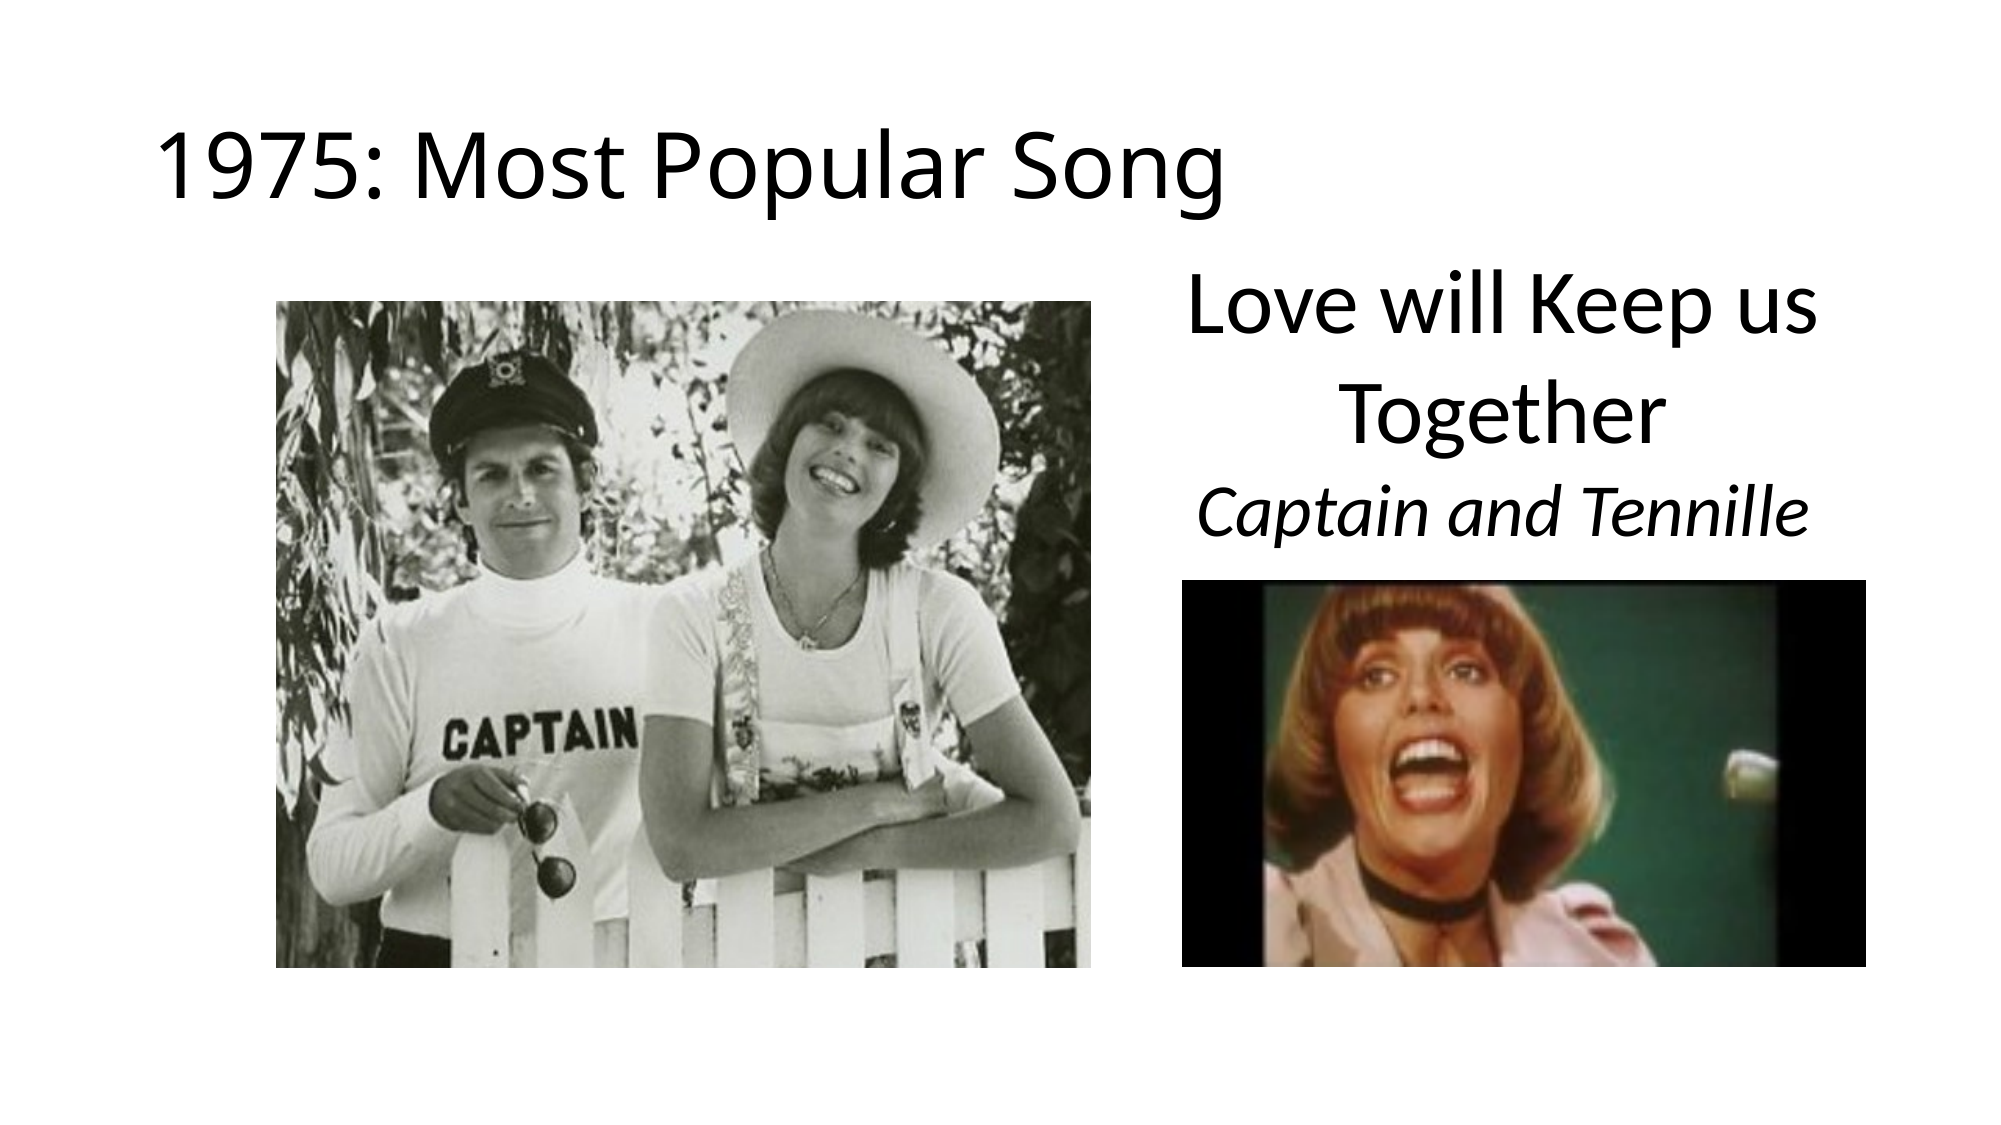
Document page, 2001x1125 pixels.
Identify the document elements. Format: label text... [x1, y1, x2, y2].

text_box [1181, 580, 1867, 968]
text_box Love will Keep us Together Captain and Tennille [1048, 234, 1959, 559]
title 1975: Most Popular Song [137, 59, 1863, 278]
picture [276, 301, 1091, 968]
